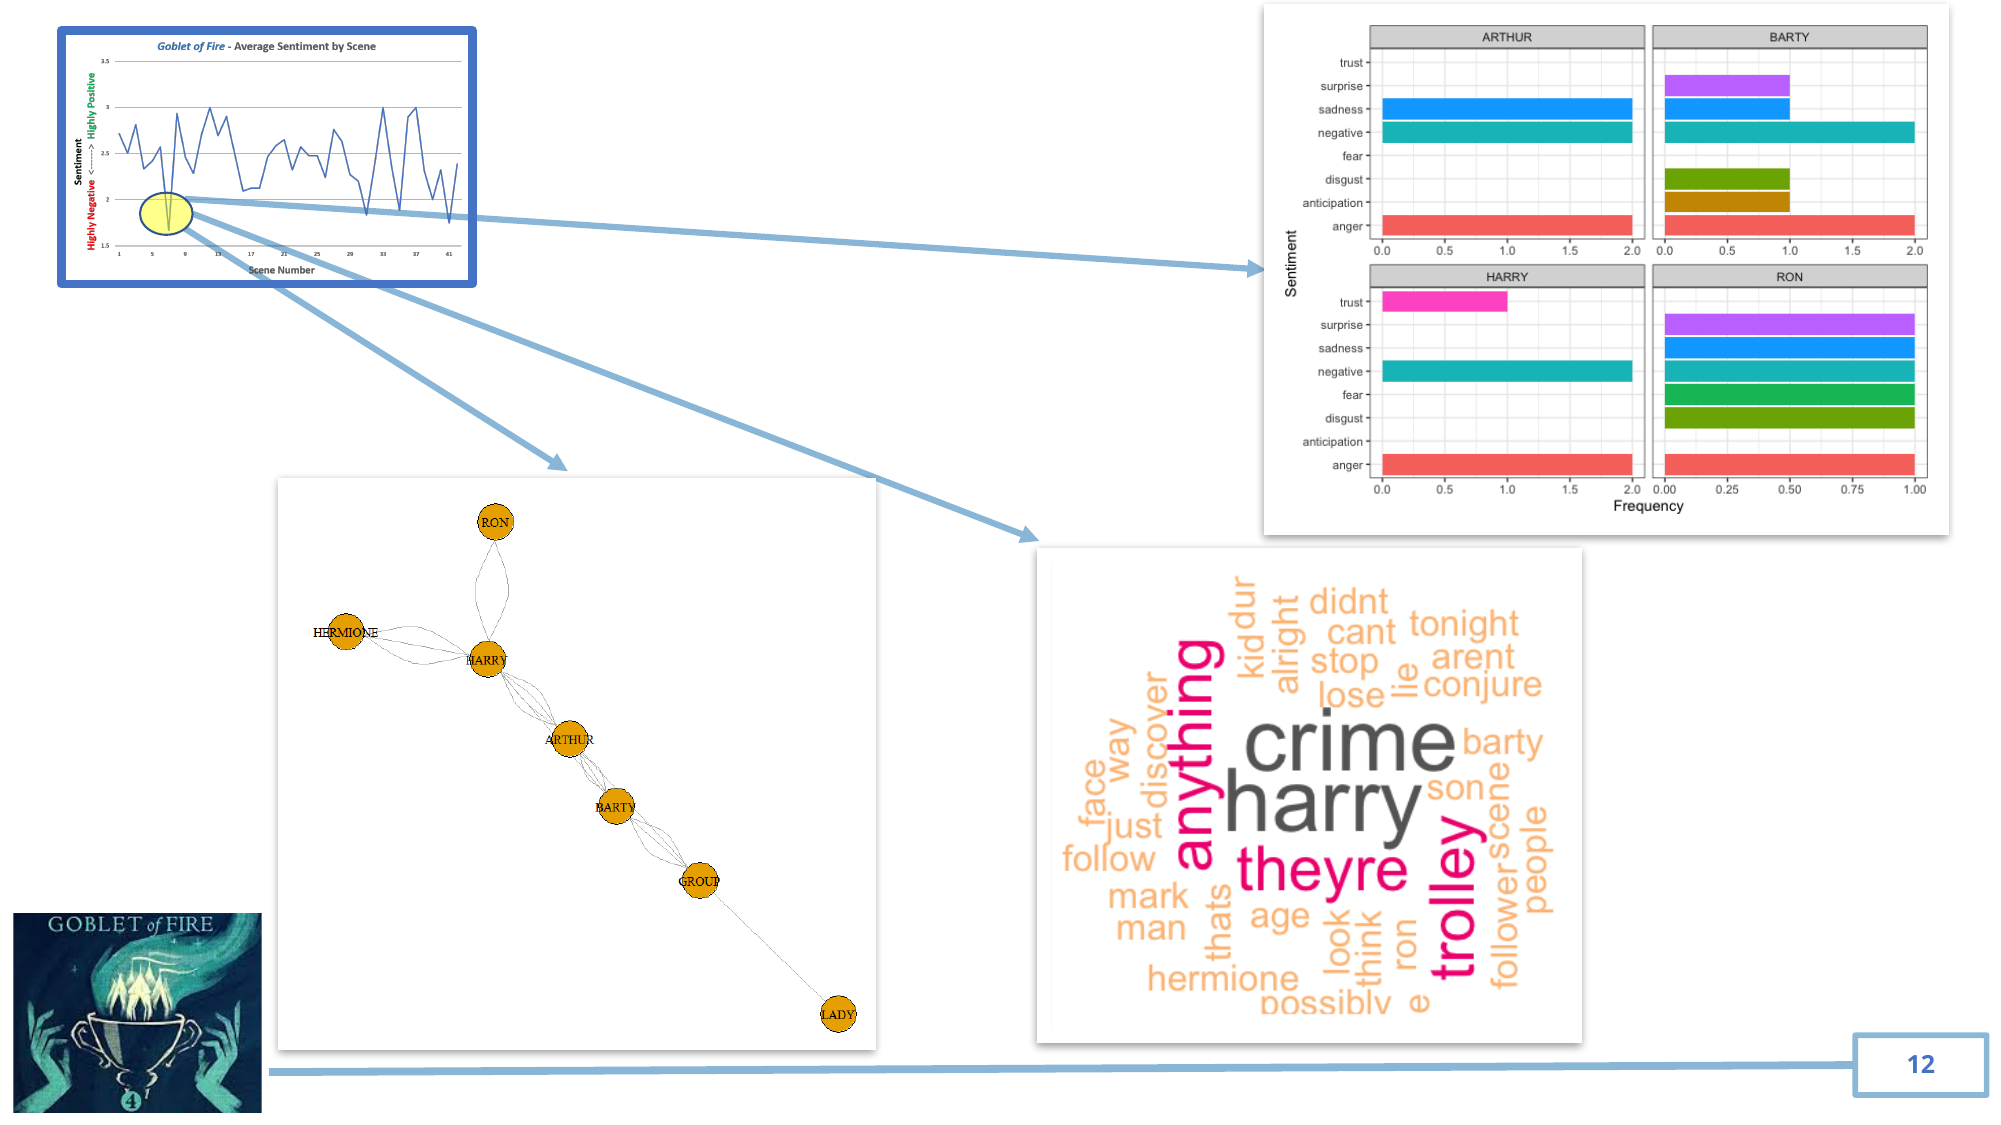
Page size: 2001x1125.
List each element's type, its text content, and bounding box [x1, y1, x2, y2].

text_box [192, 213, 1040, 541]
picture [65, 34, 468, 280]
slide_number 12 [1852, 1032, 1989, 1098]
picture [13, 913, 262, 1113]
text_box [468, 198, 1267, 270]
picture [292, 492, 861, 1036]
picture [1278, 18, 1935, 521]
picture [1051, 562, 1568, 1029]
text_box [184, 280, 192, 472]
